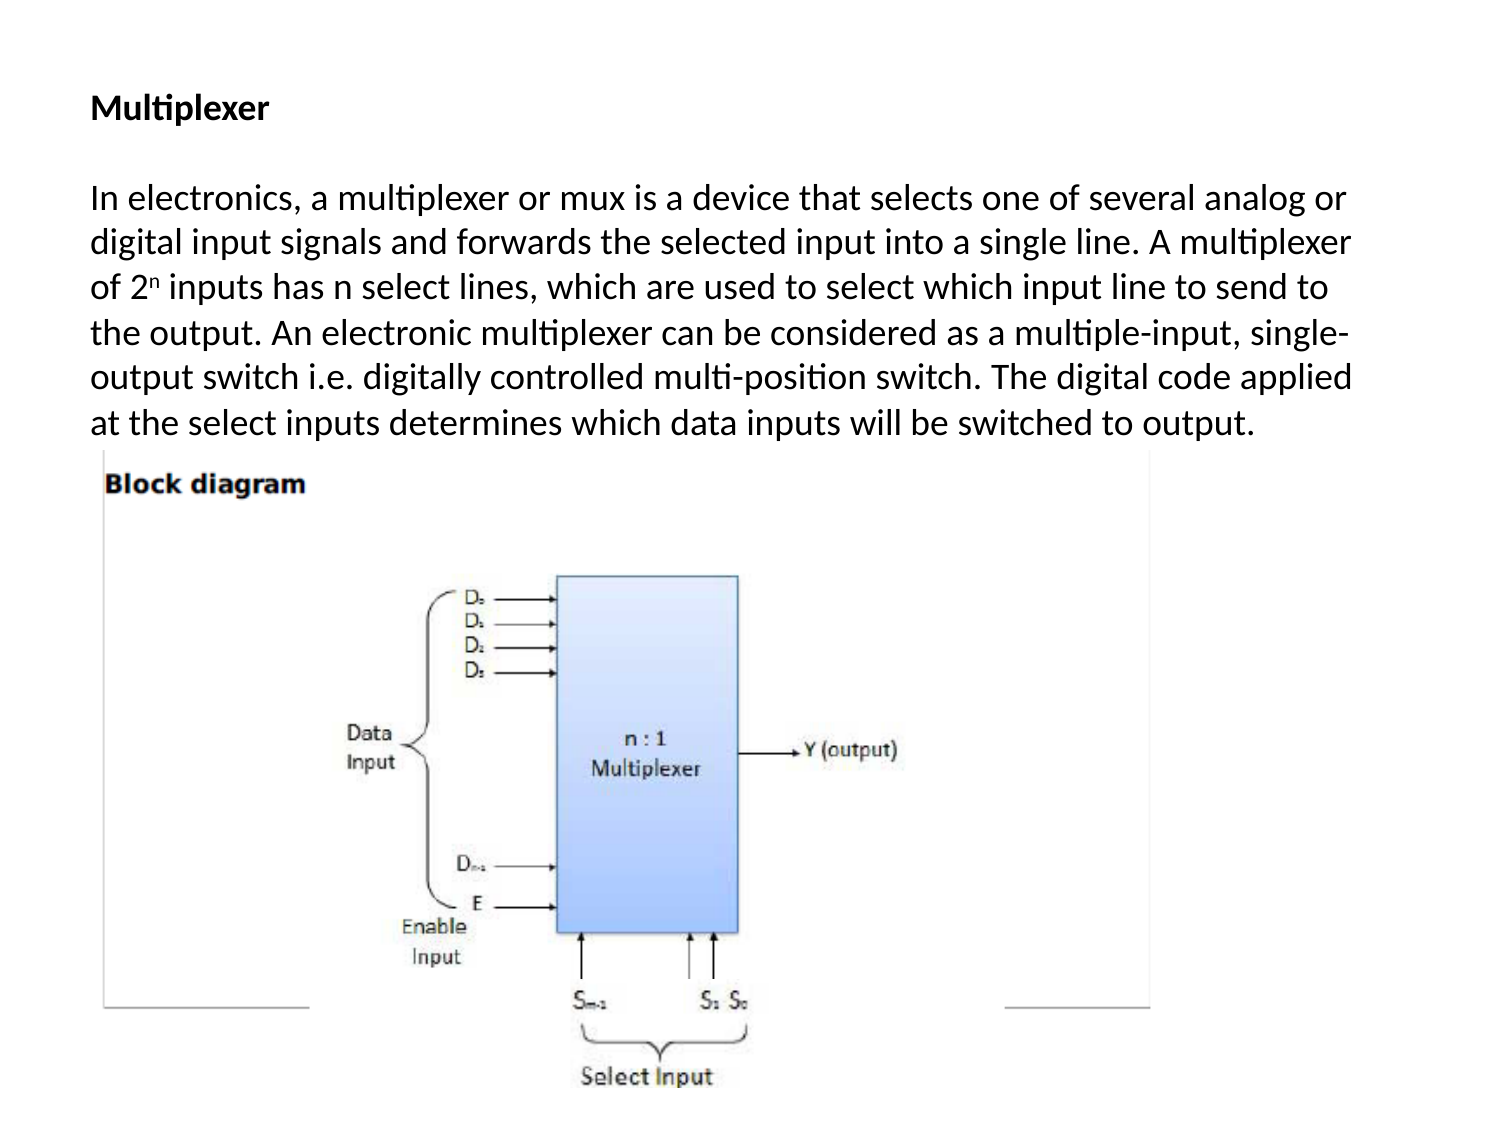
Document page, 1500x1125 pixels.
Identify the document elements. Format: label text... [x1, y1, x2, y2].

text_box Multiplexer In electronics, a multiplexer or mux is a device that selects one of several analog or digital input signals and forwards the selected input into a single line. A multiplexer of 2n inputs has n select lines, which are used to select which input line to send to the output. An electronic multiplexer can be considered as a multiple-input, single-output switch i.e. digitally controlled multi-position switch. The digital code applied at the select inputs determines which data inputs will be switched to output. [75, 74, 1375, 495]
picture [99, 449, 1184, 1088]
